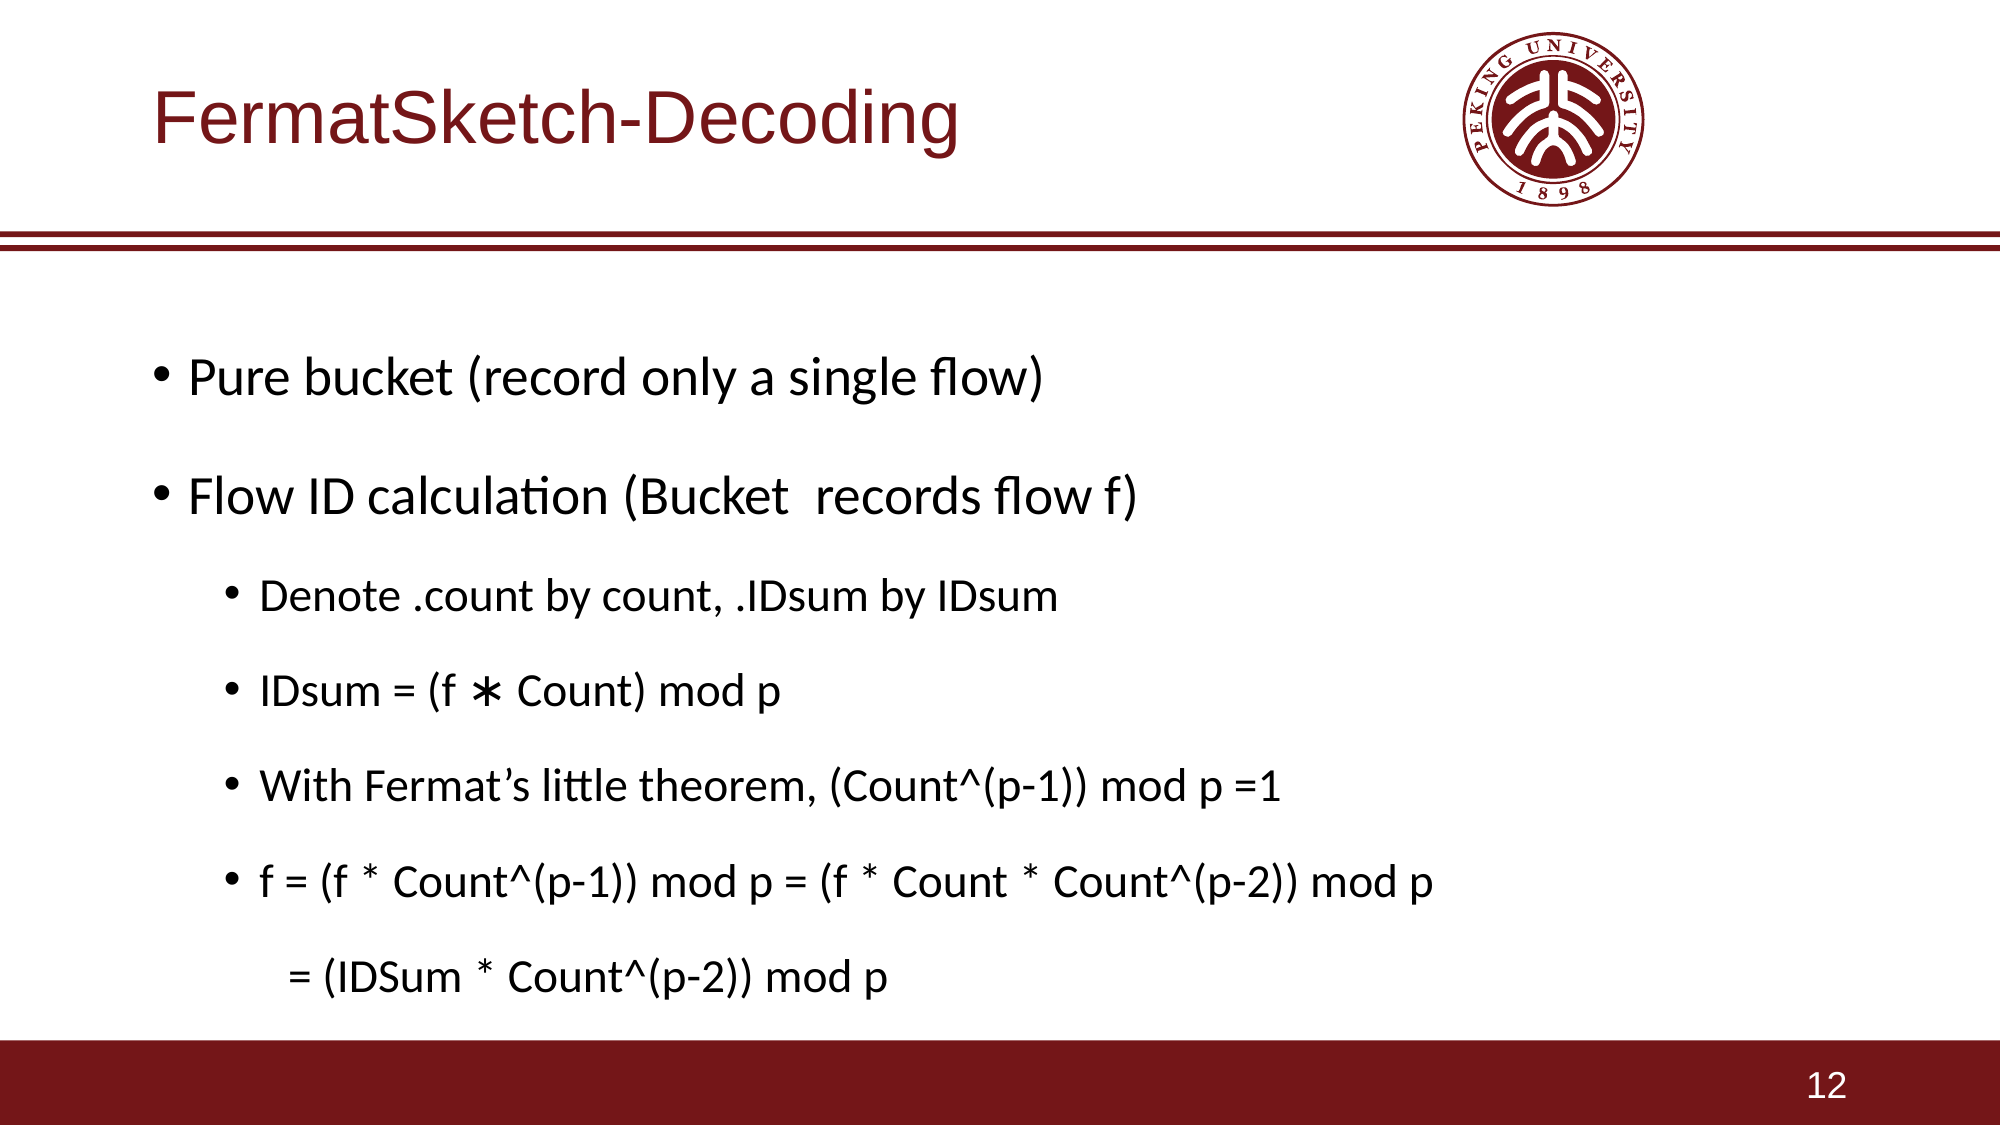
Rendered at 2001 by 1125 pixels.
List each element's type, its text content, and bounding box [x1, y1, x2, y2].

title FermatSketch-Decoding [137, 32, 1413, 207]
slide_number 12 [1412, 1053, 1863, 1114]
